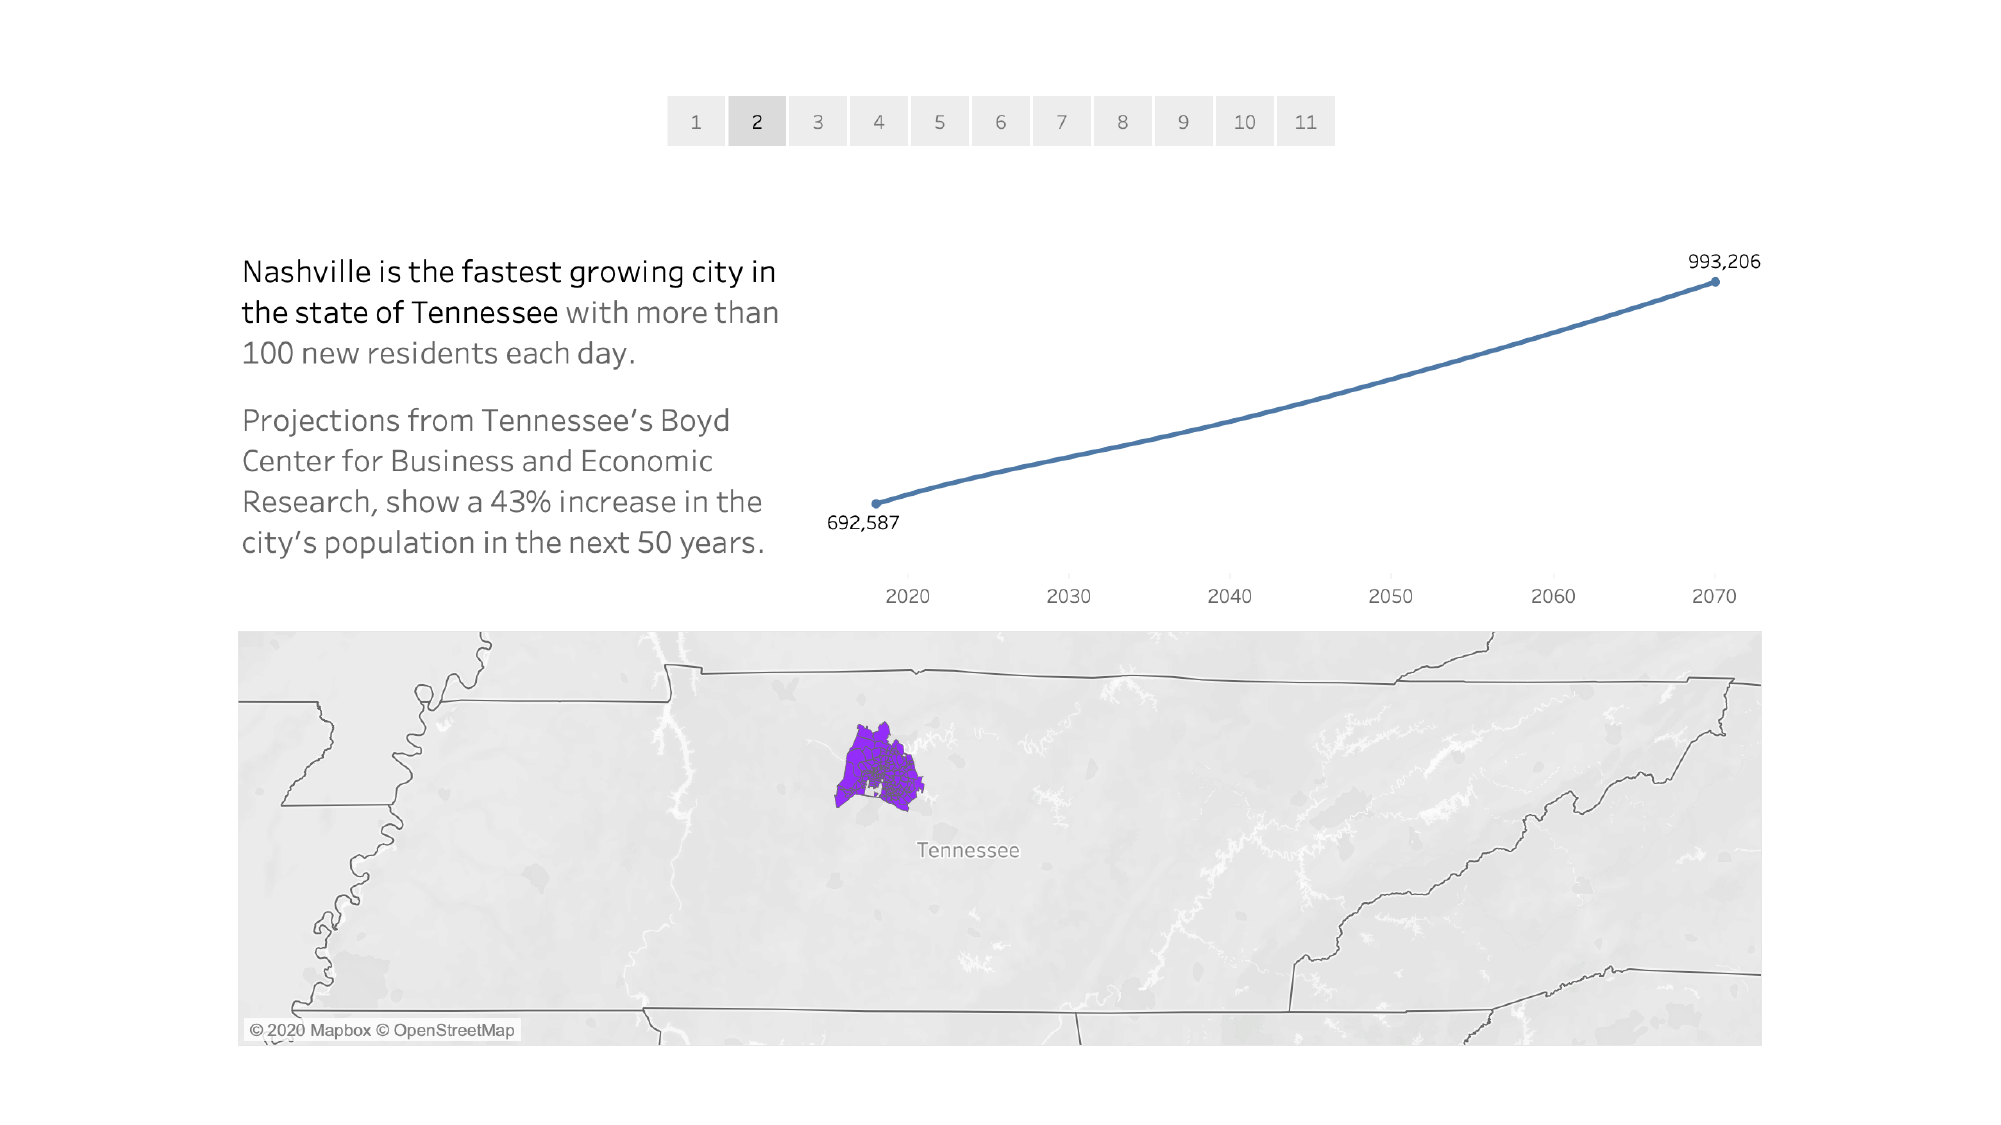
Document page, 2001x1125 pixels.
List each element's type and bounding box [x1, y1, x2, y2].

picture [206, 47, 1794, 1078]
